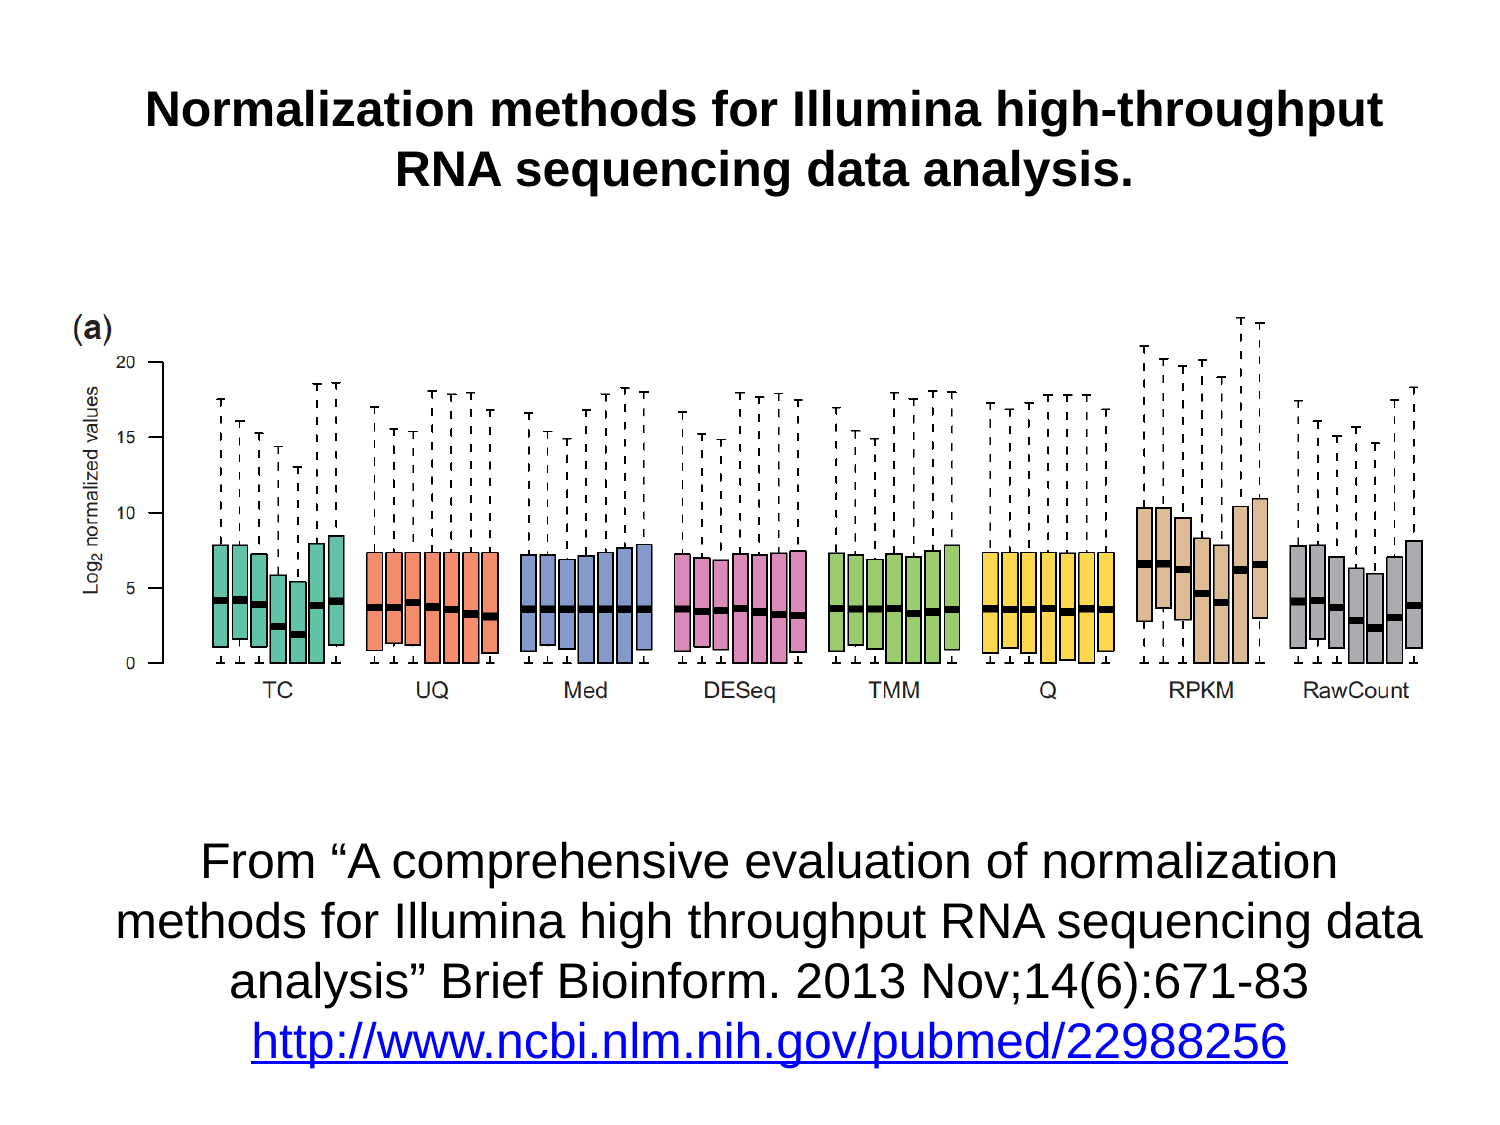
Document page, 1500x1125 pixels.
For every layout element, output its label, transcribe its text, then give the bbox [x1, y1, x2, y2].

picture [0, 272, 1500, 742]
text_box Normalization methods for Illumina high-throughput RNA sequencing data analysis. [93, 68, 1437, 204]
text_box From “A comprehensive evaluation of normalization methods for Illumina high throughput RNA sequencing data analysis” Brief Bioinform. 2013 Nov;14(6):671-83 http://www.ncbi.nlm.nih.gov/pubmed/22988256 [93, 821, 1446, 1076]
